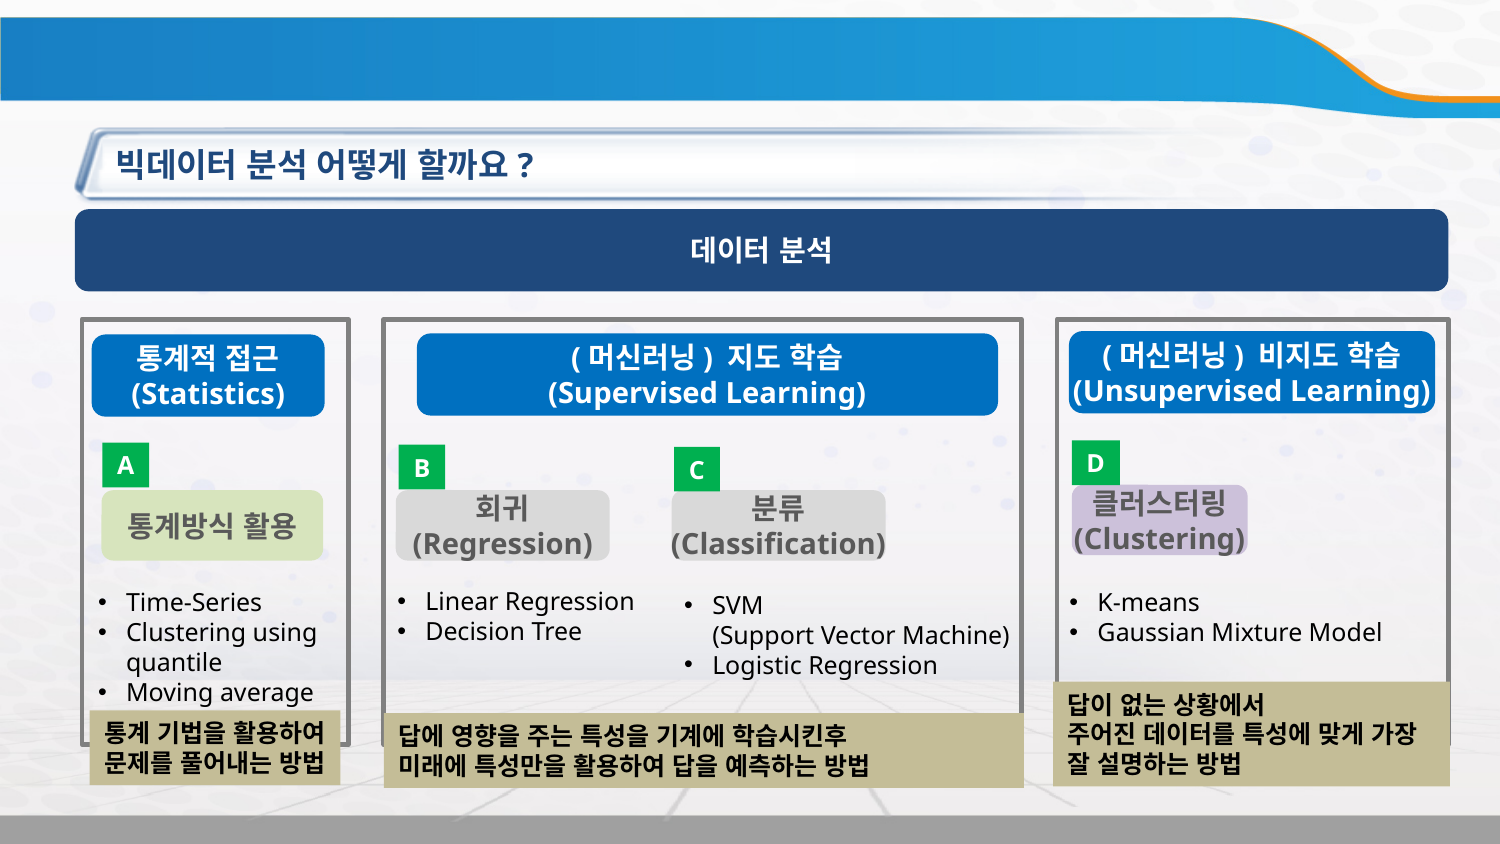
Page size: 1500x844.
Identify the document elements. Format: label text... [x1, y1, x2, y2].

text_box [383, 319, 1022, 713]
text_box [1057, 319, 1449, 681]
text_box 통계 기법을 활용하여 문제를 풀어내는 방법 [89, 710, 341, 786]
picture [0, 0, 1500, 844]
text_box B [398, 444, 446, 490]
text_box Review (빅데이터 개요) [29, 0, 1175, 103]
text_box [74, 126, 1289, 208]
text_box 통계적 접근 (Statistics) [91, 334, 325, 417]
text_box Linear Regression Decision Tree [382, 578, 650, 653]
text_box 답이 없는 상황에서 주어진 데이터를 특성에 맞게 가장 잘 설명하는 방법 [1053, 681, 1450, 787]
text_box C [674, 446, 720, 492]
text_box 데이터 분석 [74, 209, 1449, 292]
text_box 분류 (Classification) [671, 490, 886, 561]
text_box SVM (Support Vector Machine) Logistic Regression [669, 582, 1026, 687]
text_box 답에 영향을 주는 특성을 기계에 학습시킨후 미래에 특성만을 활용하여 답을 예측하는 방법 [383, 713, 1024, 788]
text_box [81, 319, 349, 745]
text_box (머신러닝) 지도 학습 (Supervised Learning) [416, 333, 999, 416]
text_box 회귀 (Regression) [395, 490, 610, 561]
